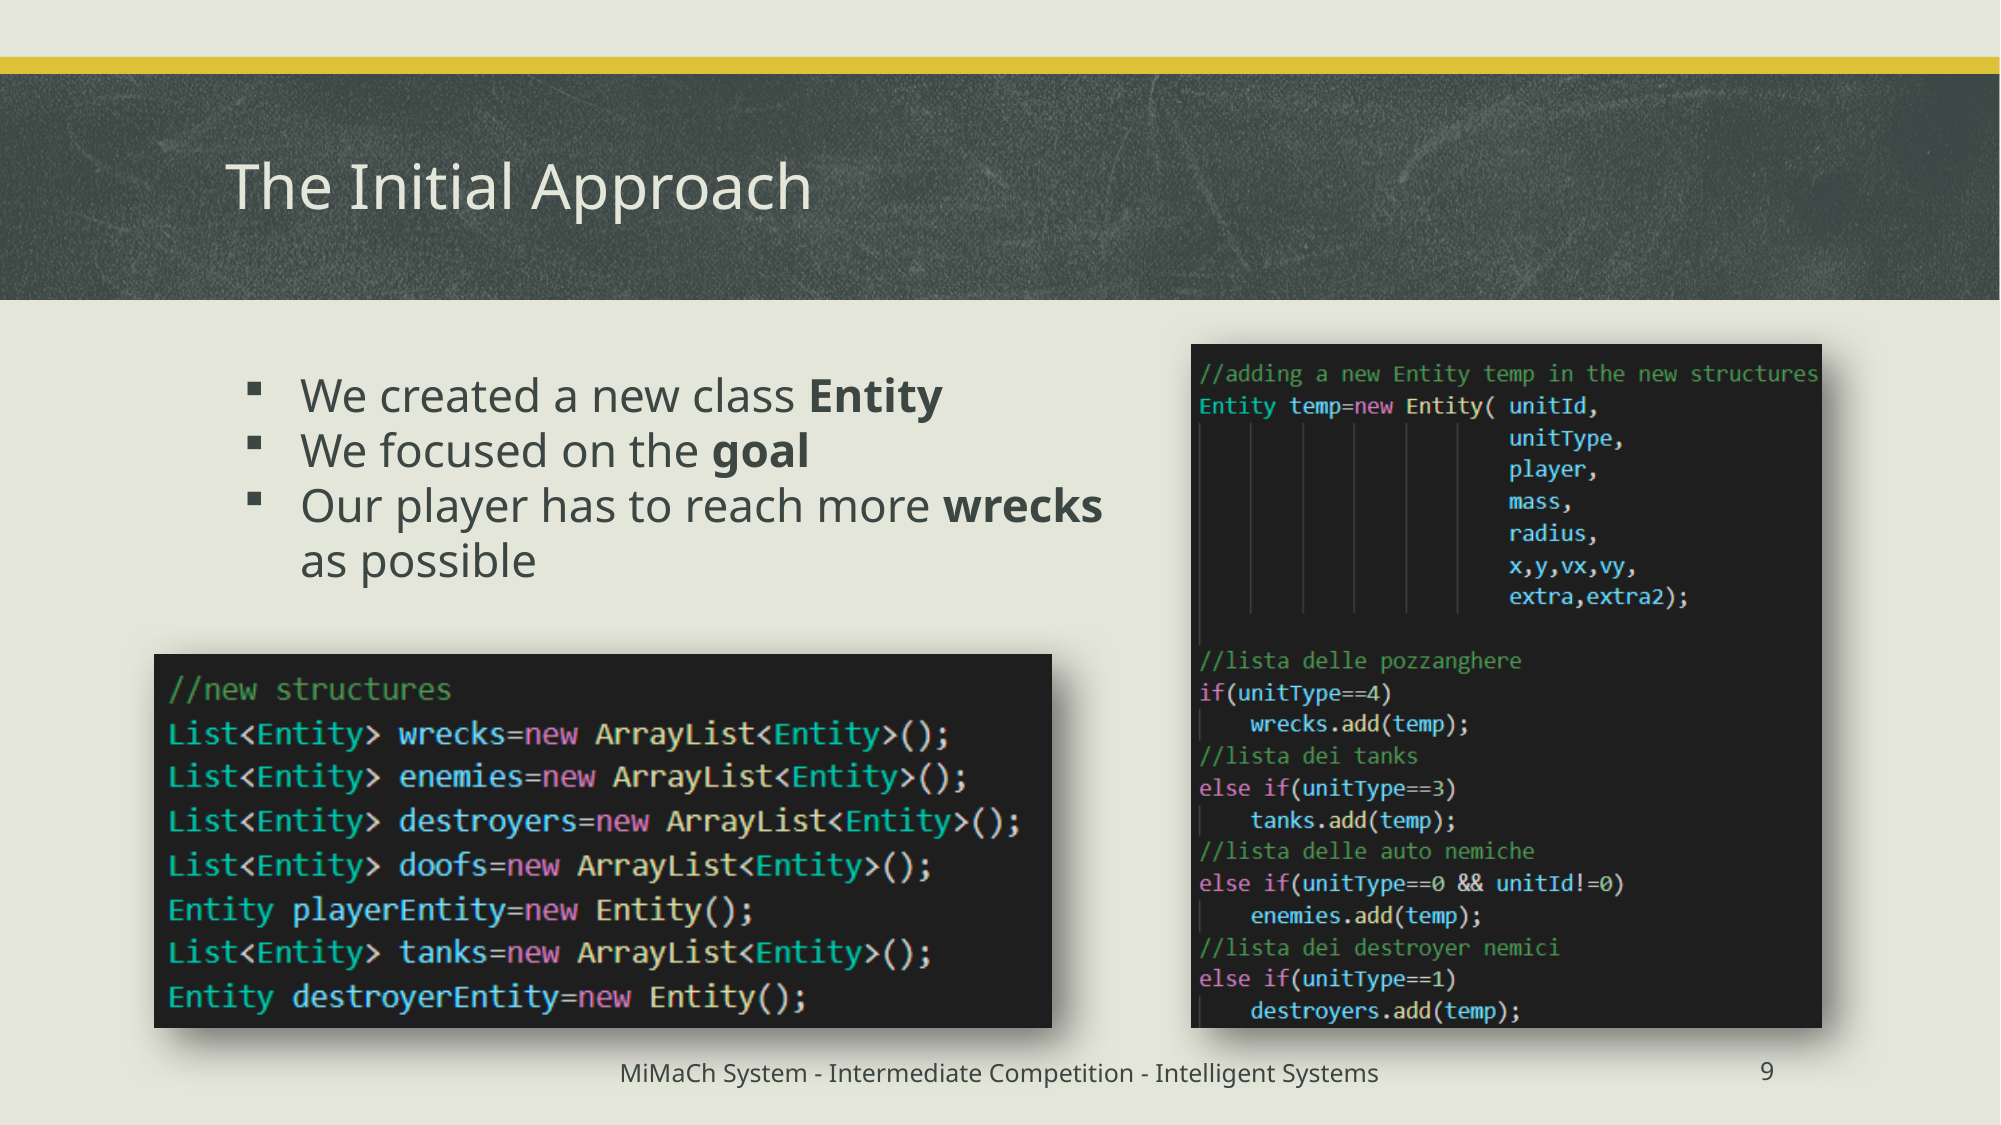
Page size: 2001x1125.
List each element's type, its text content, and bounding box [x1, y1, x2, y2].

picture [0, 74, 2000, 300]
slide_number 9 [1466, 1075, 1790, 1103]
footer MiMaCh System - Intermediate Competition - Intelligent Systems [533, 1042, 1466, 1103]
list We created a new class Entity We focused on the goal Our player has to reach more wrecks as possible [210, 359, 1180, 1014]
title The Initial Approach [210, 76, 1790, 300]
picture [1191, 344, 1822, 1028]
picture [154, 654, 1052, 1028]
